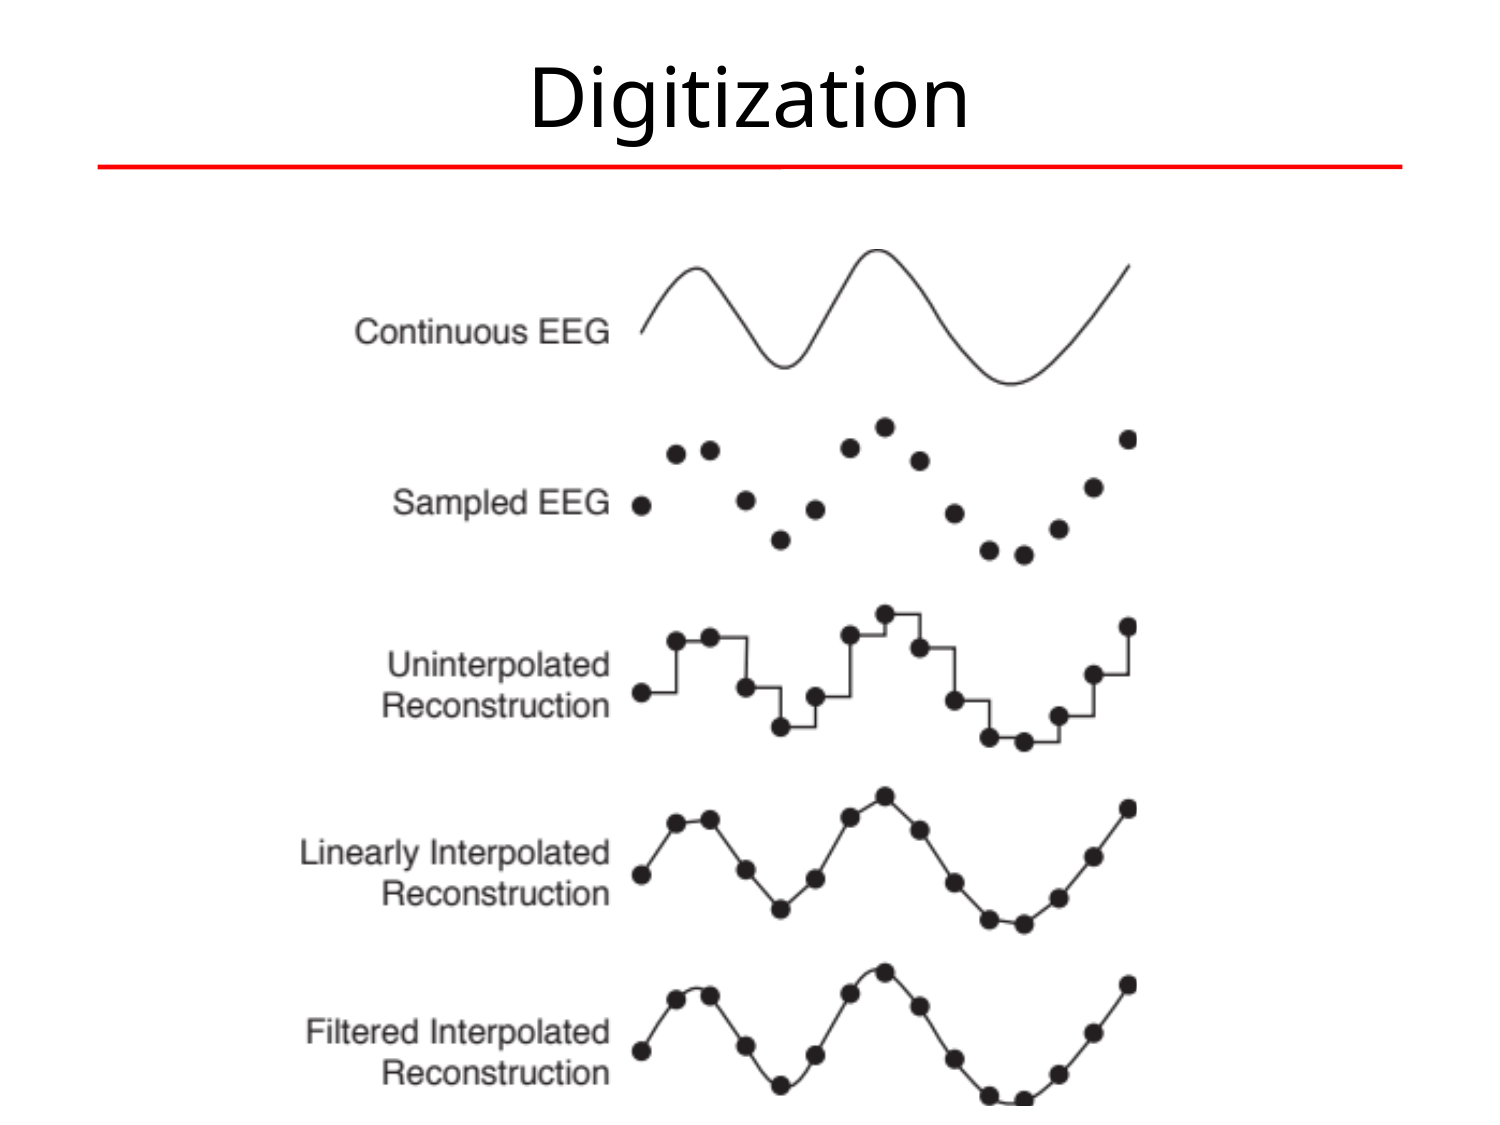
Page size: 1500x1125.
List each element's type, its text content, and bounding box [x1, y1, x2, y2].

picture [300, 249, 1137, 1107]
title Digitization [74, 0, 1426, 188]
